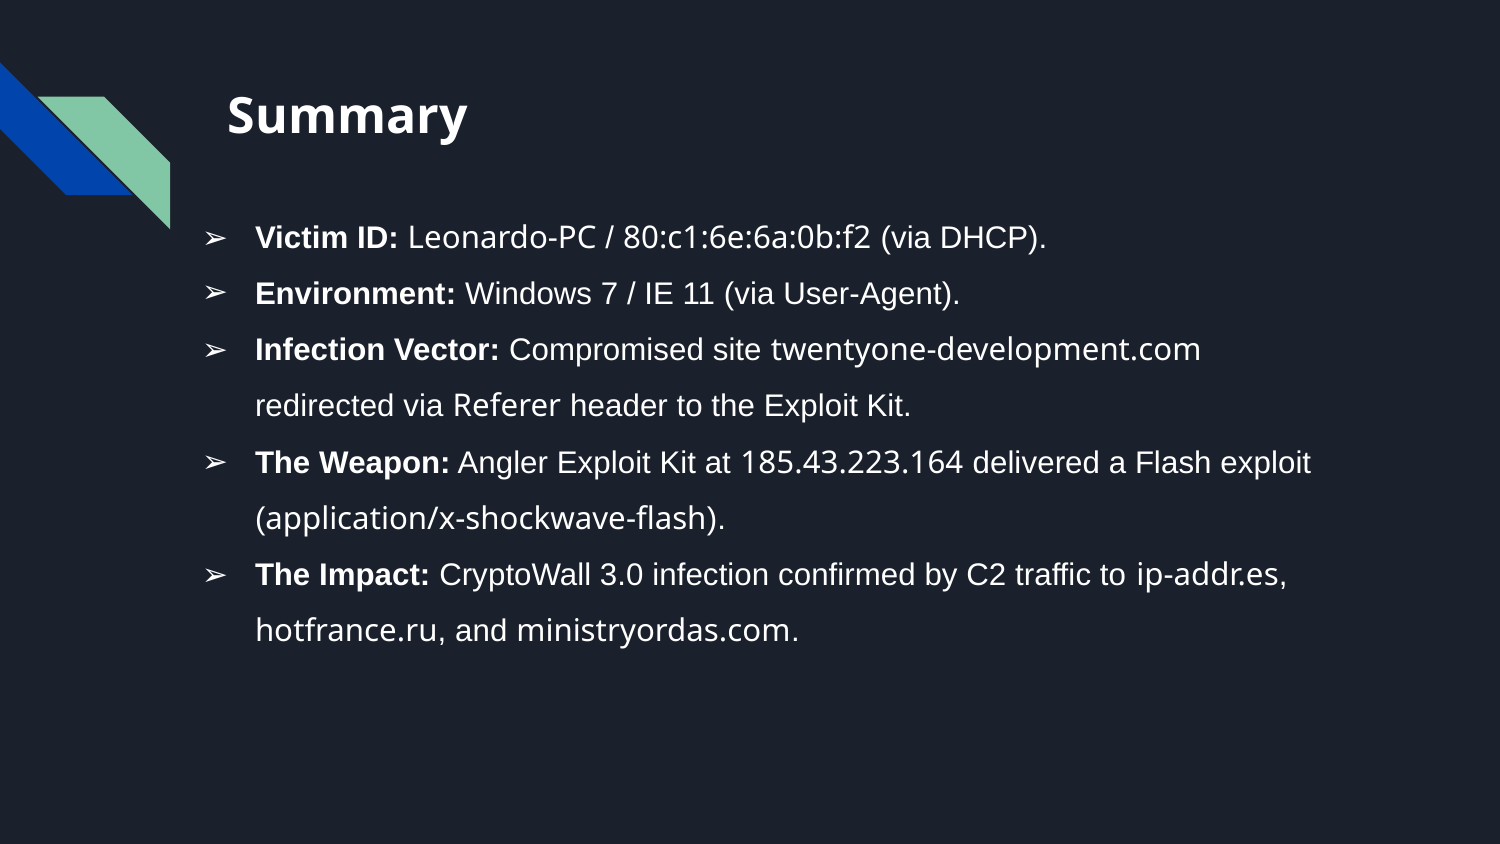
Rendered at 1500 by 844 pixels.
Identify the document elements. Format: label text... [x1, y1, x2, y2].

list Victim ID: Leonardo-PC / 80:c1:6e:6a:0b:f2 (via DHCP). Environment: Windows 7 / IE 11 (via User-Agent). Infection Vector: Compromised site twentyone-development.com redirected via Referer header to the Exploit Kit. The Weapon: Angler Exploit Kit at 185.43.223.164 delivered a Flash exploit (application/x-shockwave-flash). The Impact: CryptoWall 3.0 infection confirmed by C2 traffic to ip-addr.es, hotfrance.ru, and ministryordas.com. [164, 183, 1335, 715]
title Summary [212, 64, 1368, 215]
